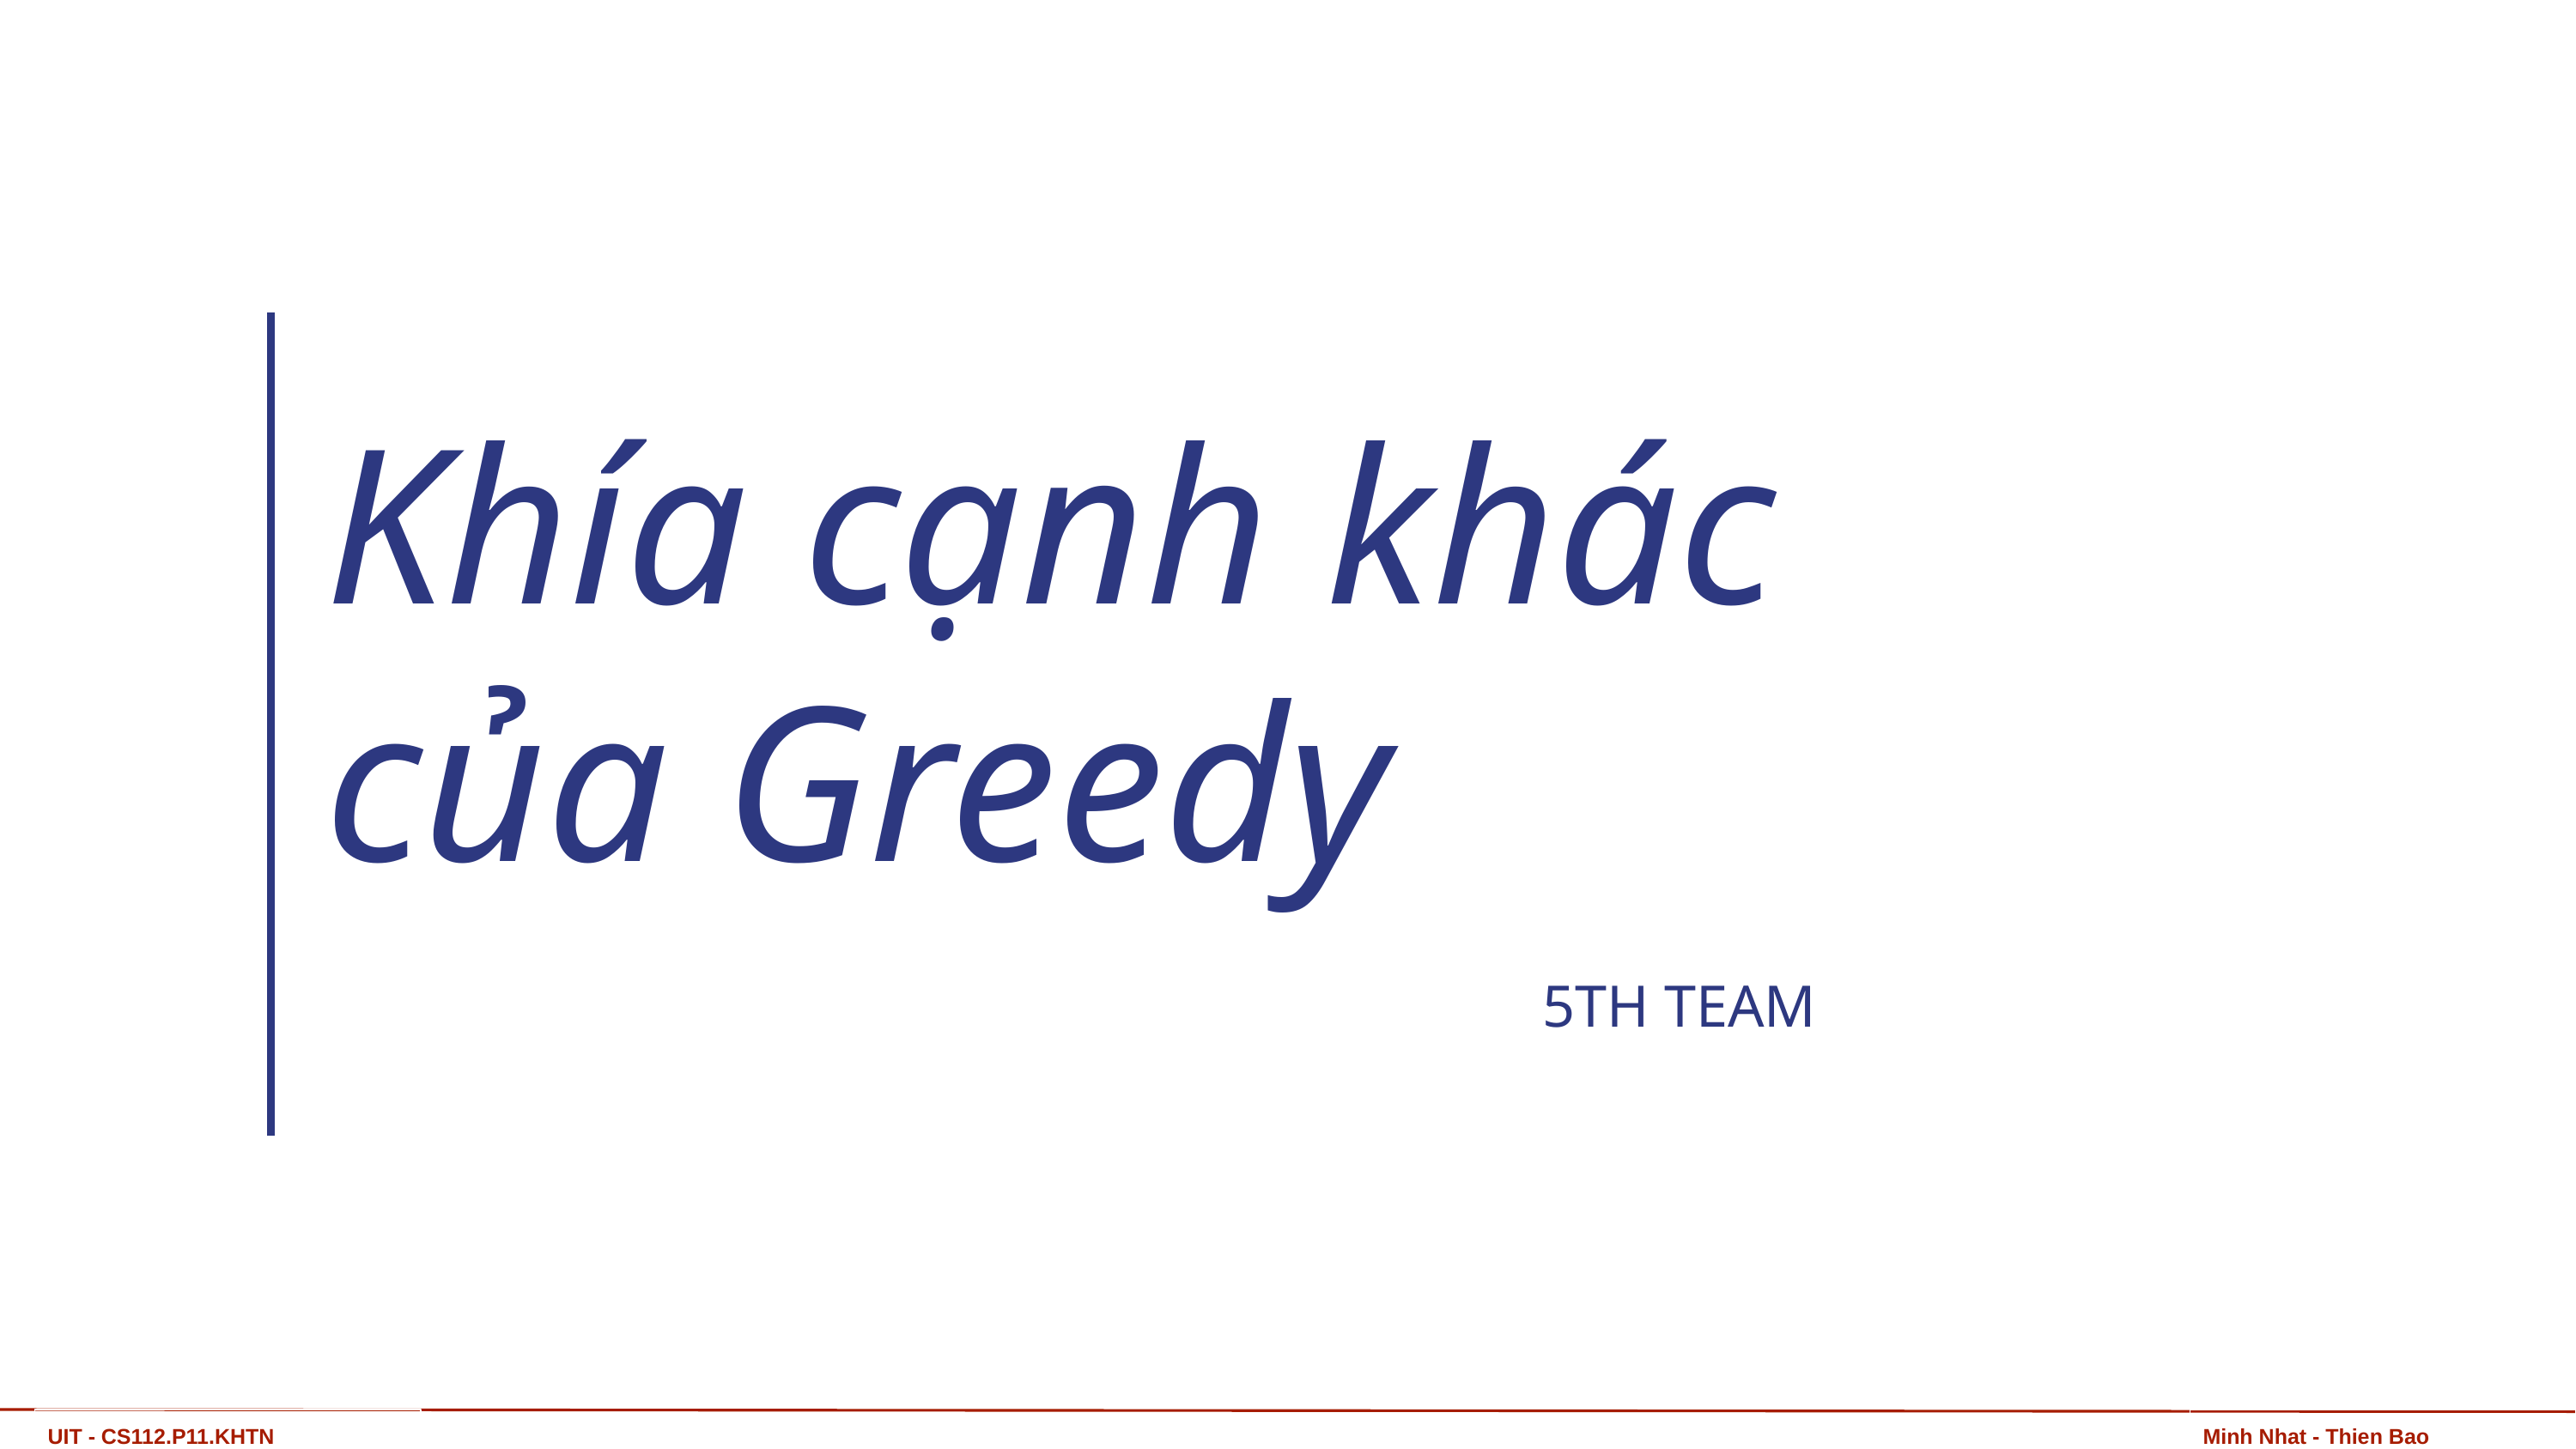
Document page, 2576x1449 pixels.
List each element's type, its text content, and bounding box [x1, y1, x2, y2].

text_box 5TH TEAM [1542, 942, 2576, 1039]
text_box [0, 1409, 2576, 1449]
text_box Khía cạnh khác của Greedy [325, 389, 1786, 905]
